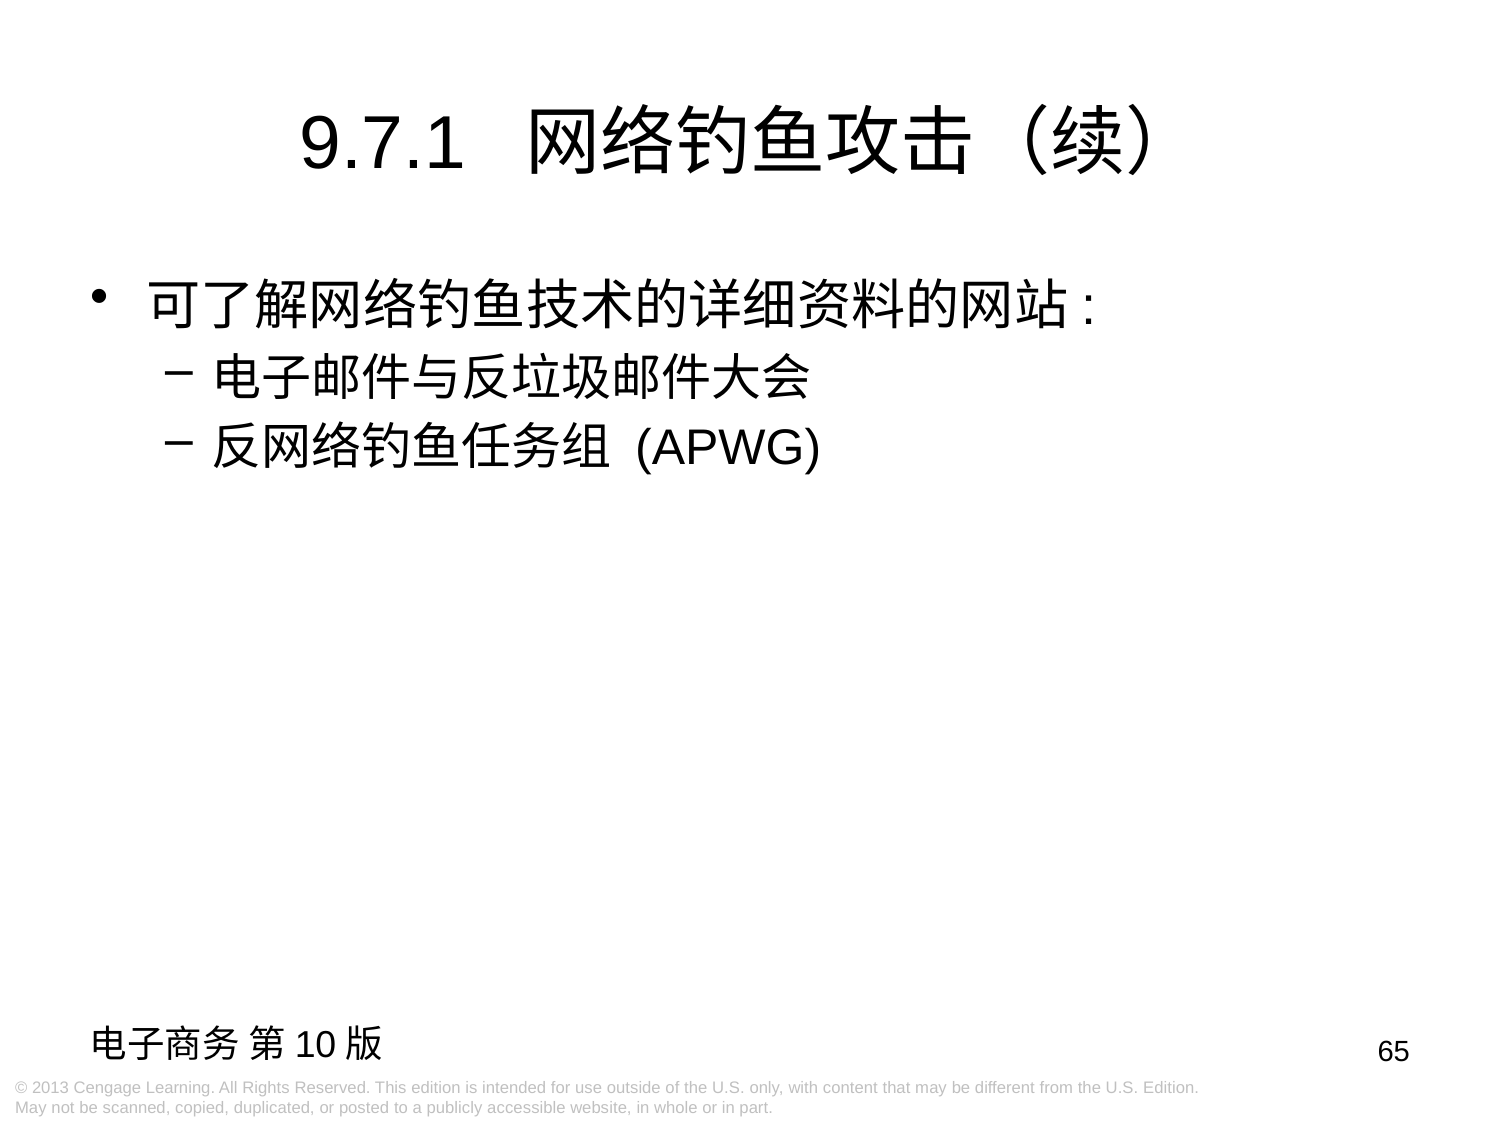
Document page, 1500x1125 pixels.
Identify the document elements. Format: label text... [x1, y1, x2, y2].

title 9.7.1 网络钓鱼攻击（续） [75, 45, 1425, 233]
list 可了解网络钓鱼技术的详细资料的网站: 电子邮件与反垃圾邮件大会 反网络钓鱼任务组 (APWG) [75, 262, 1425, 1005]
slide_number 65 [1074, 1024, 1426, 1103]
